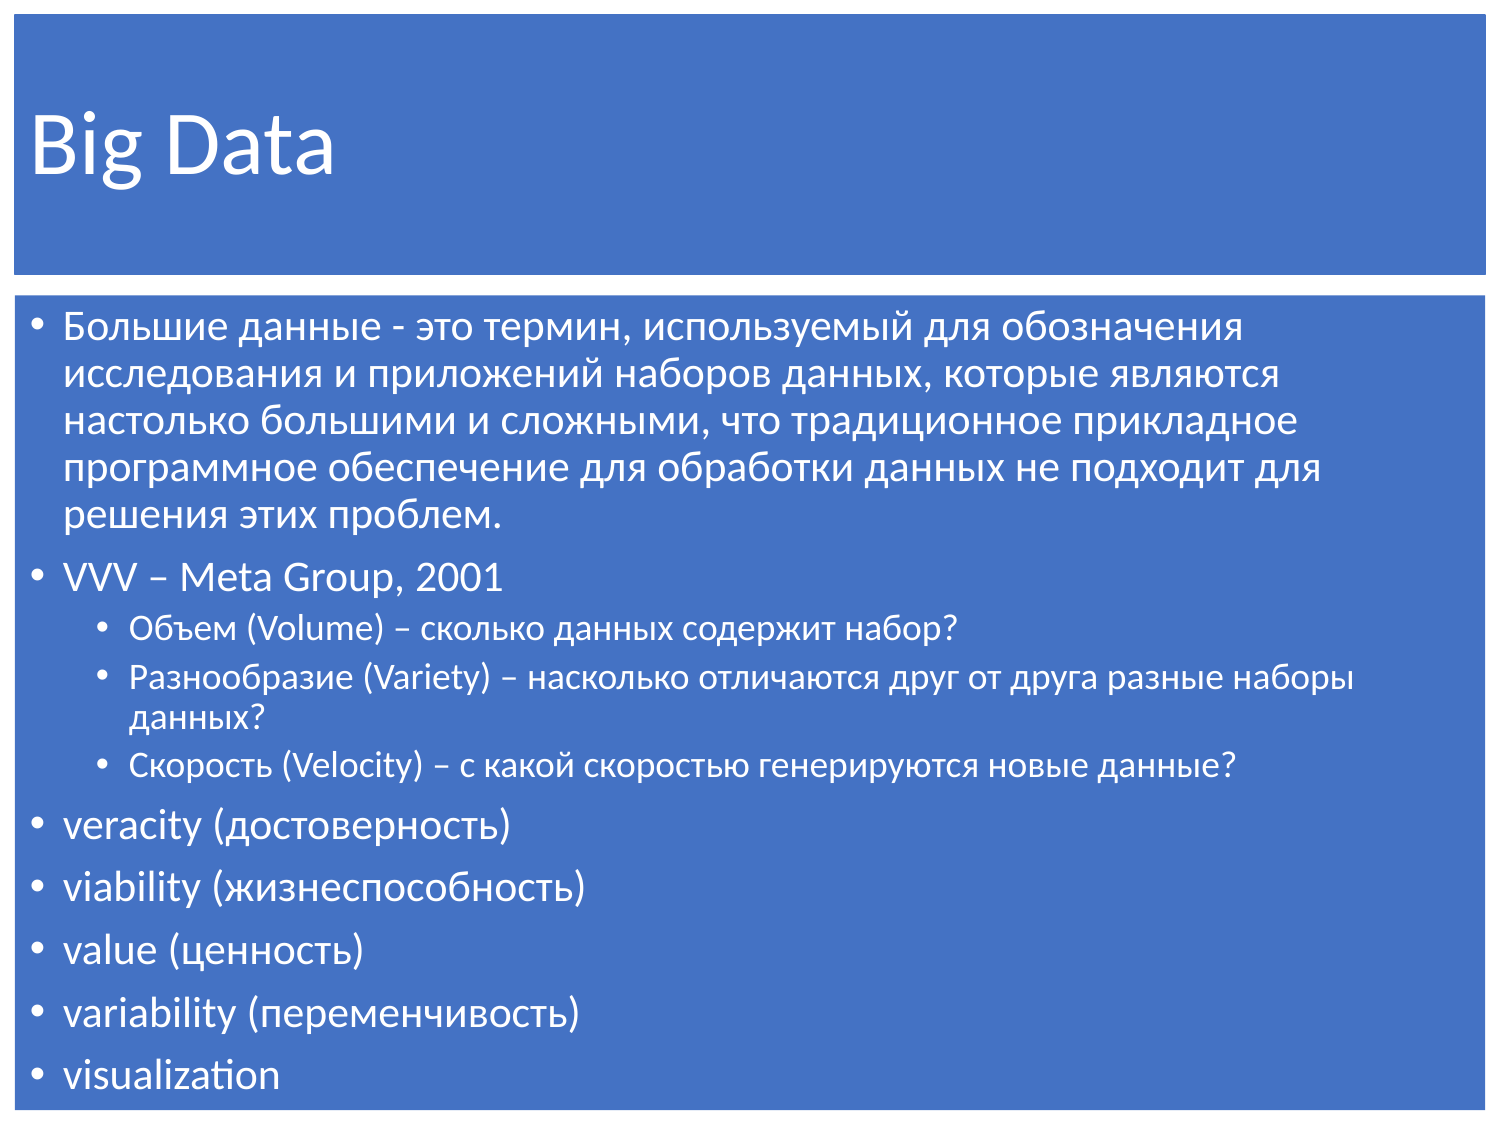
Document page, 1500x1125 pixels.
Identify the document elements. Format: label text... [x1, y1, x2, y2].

title Big Data [14, 14, 1486, 275]
list Большие данные - это термин, используемый для обозначения исследования и приложений наборов данных, которые являются настолько большими и сложными, что традиционное прикладное программное обеспечение для обработки данных не подходит для решения этих проблем. VVV – Meta Group, 2001 Объем (Volume) – сколько данных содержит набор? Разнообразие (Variety) – насколько отличаются друг от друга разные наборы данных? Скорость (Velocity) – с какой скоростью генерируются новые данные? veracity (достоверность) viability (жизнеспособность) value (ценность) variability (переменчивость) visualization [14, 295, 1486, 1111]
